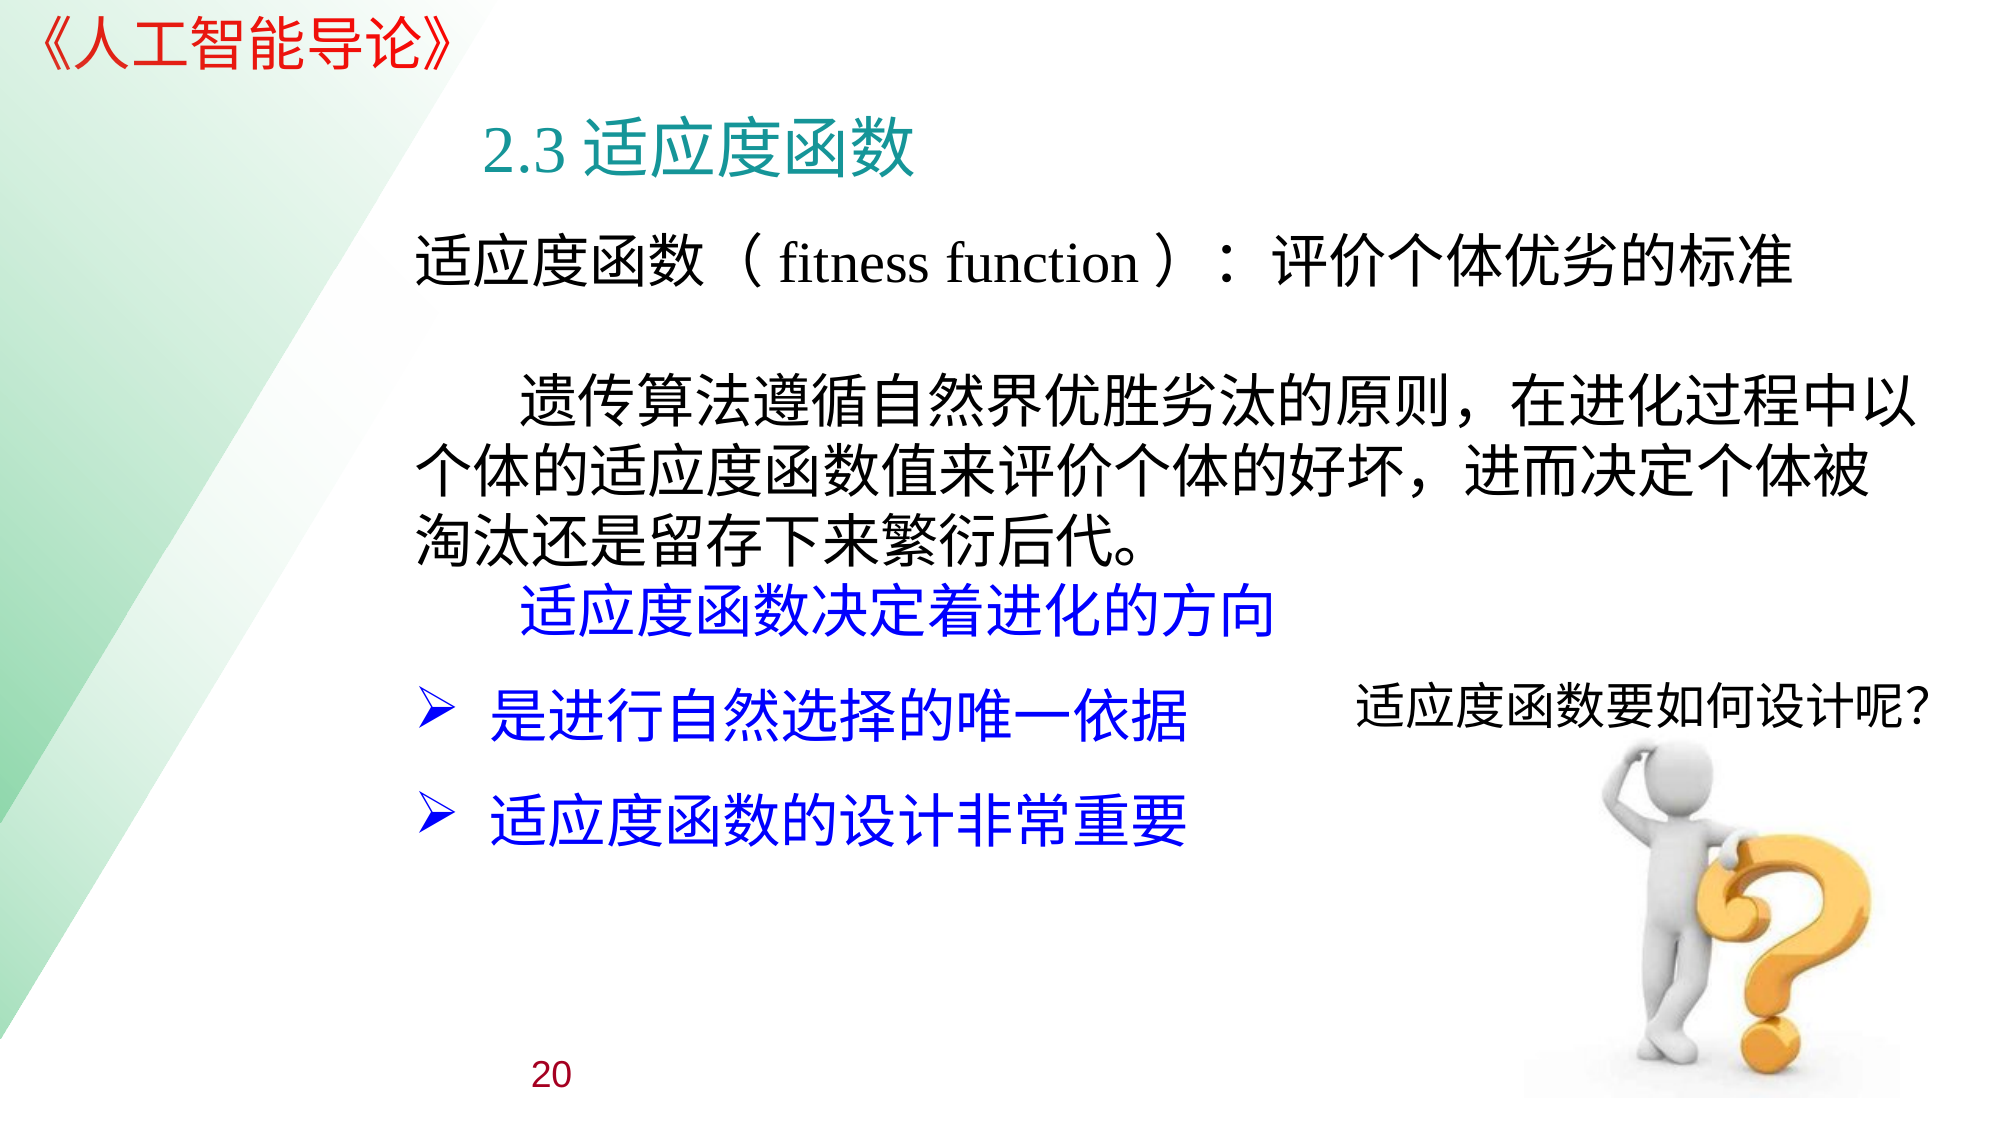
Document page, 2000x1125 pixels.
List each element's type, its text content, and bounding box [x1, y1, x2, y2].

picture [1524, 722, 1900, 1098]
text_box 适应度函数（fitness function）：评价个体优劣的标准 遗传算法遵循自然界优胜劣汰的原则，在进化过程中以个体的适应度函数值来评价个体的好坏，进而决定个体被淘汰还是留存下来繁衍后代。 适应度函数决定着进化的方向 是进行自然选择的唯一依据 适应度函数的设计非常重要 [591, 217, 1941, 862]
text_box 适应度函数要如何设计呢？ [1340, 637, 1971, 743]
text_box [0, 0, 591, 1039]
text_box 2.3适应度函数 [591, 4, 1338, 217]
slide_number 20 [137, 1042, 588, 1103]
